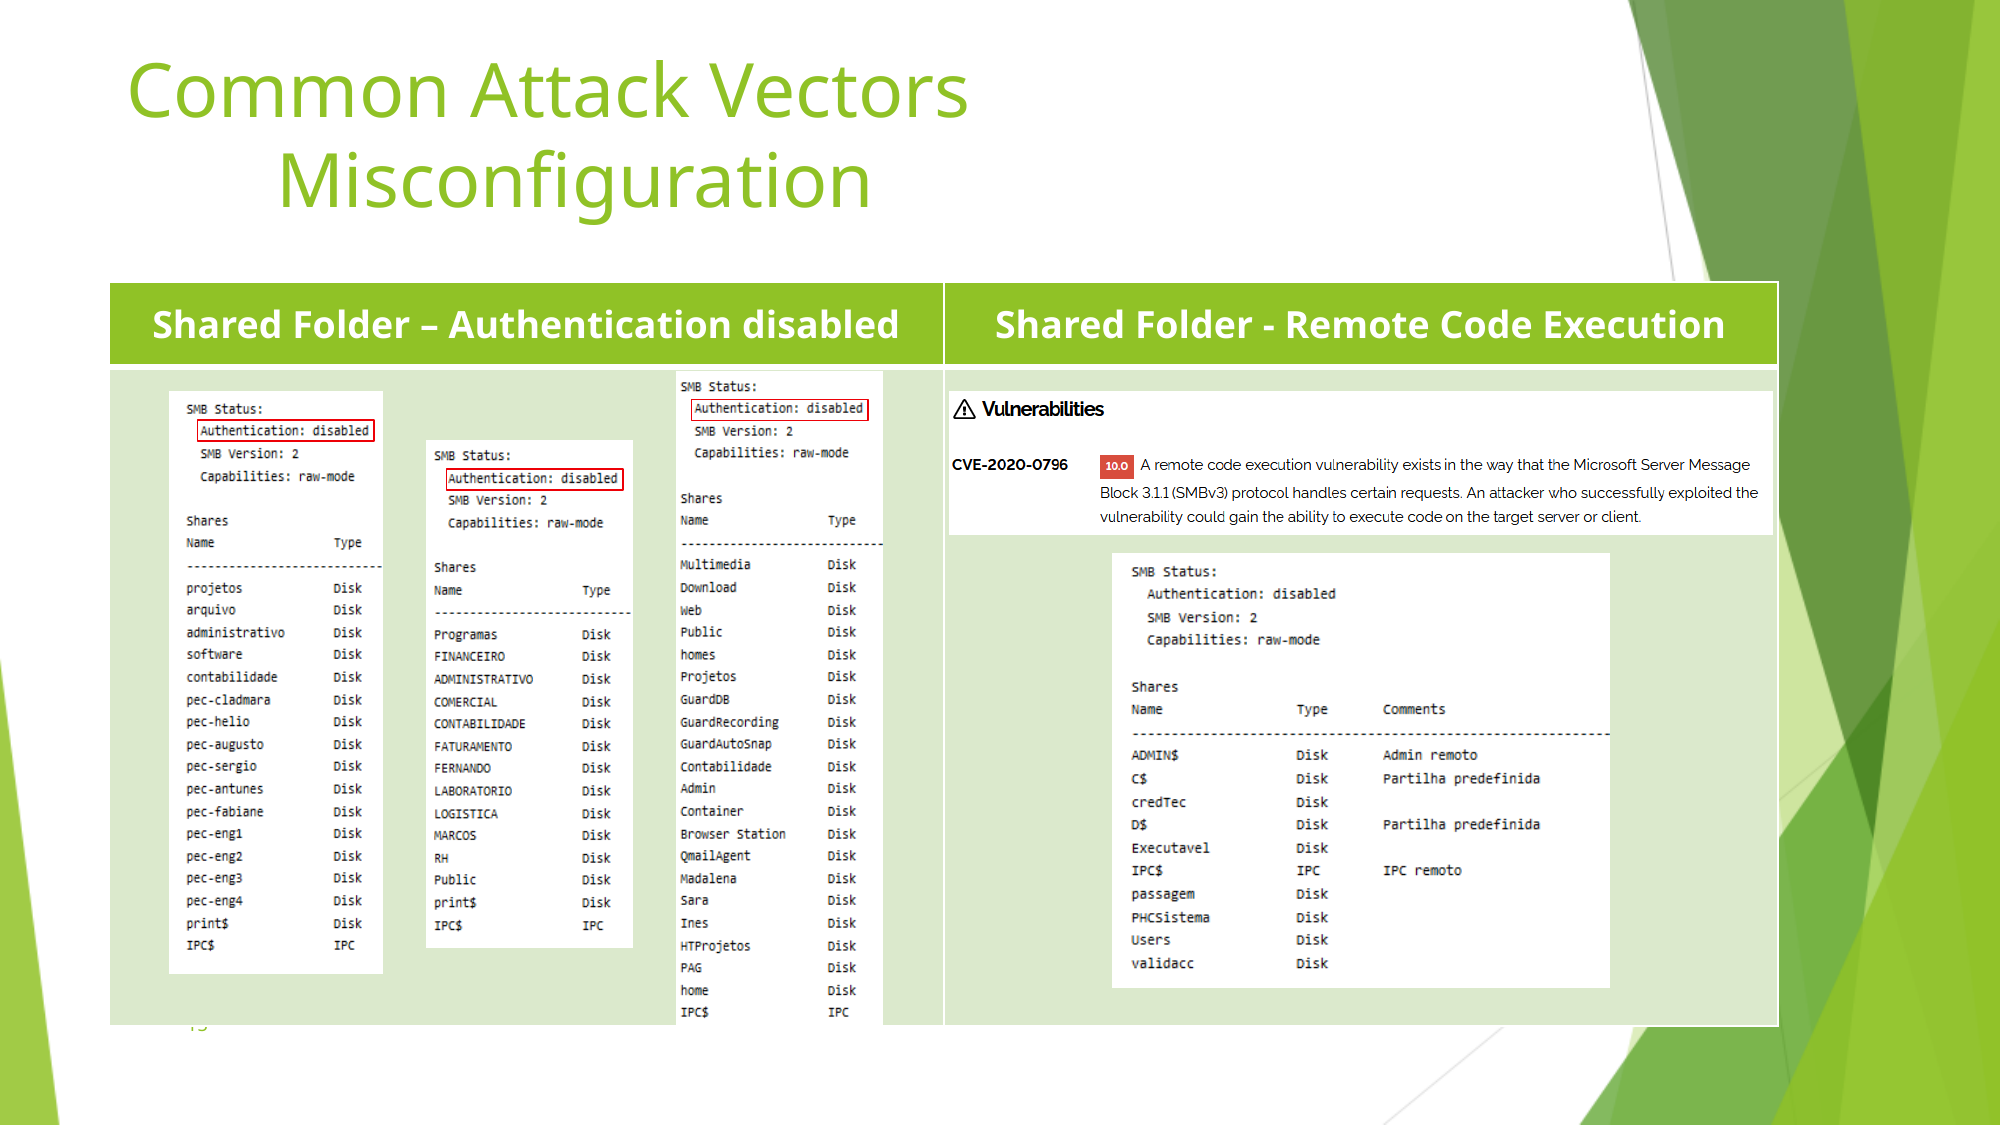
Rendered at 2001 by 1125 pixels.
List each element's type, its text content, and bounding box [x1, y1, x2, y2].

title Common Attack Vectors Misconfiguration [111, 34, 1779, 252]
table_header Shared Folder - Remote Code Execution [945, 283, 1777, 364]
table_cell [110, 370, 676, 1025]
slide_number 15 [111, 995, 224, 1055]
table_header Shared Folder – Authentication disabled [110, 283, 943, 364]
picture [1351, 0, 2000, 1125]
table_cell [945, 370, 1777, 396]
picture [1112, 553, 1611, 989]
table_cell [945, 538, 1777, 1025]
picture [675, 371, 884, 1027]
picture [168, 391, 384, 975]
table_cell [882, 370, 943, 1025]
picture [949, 391, 1774, 535]
picture [426, 440, 633, 949]
picture [0, 0, 110, 1125]
